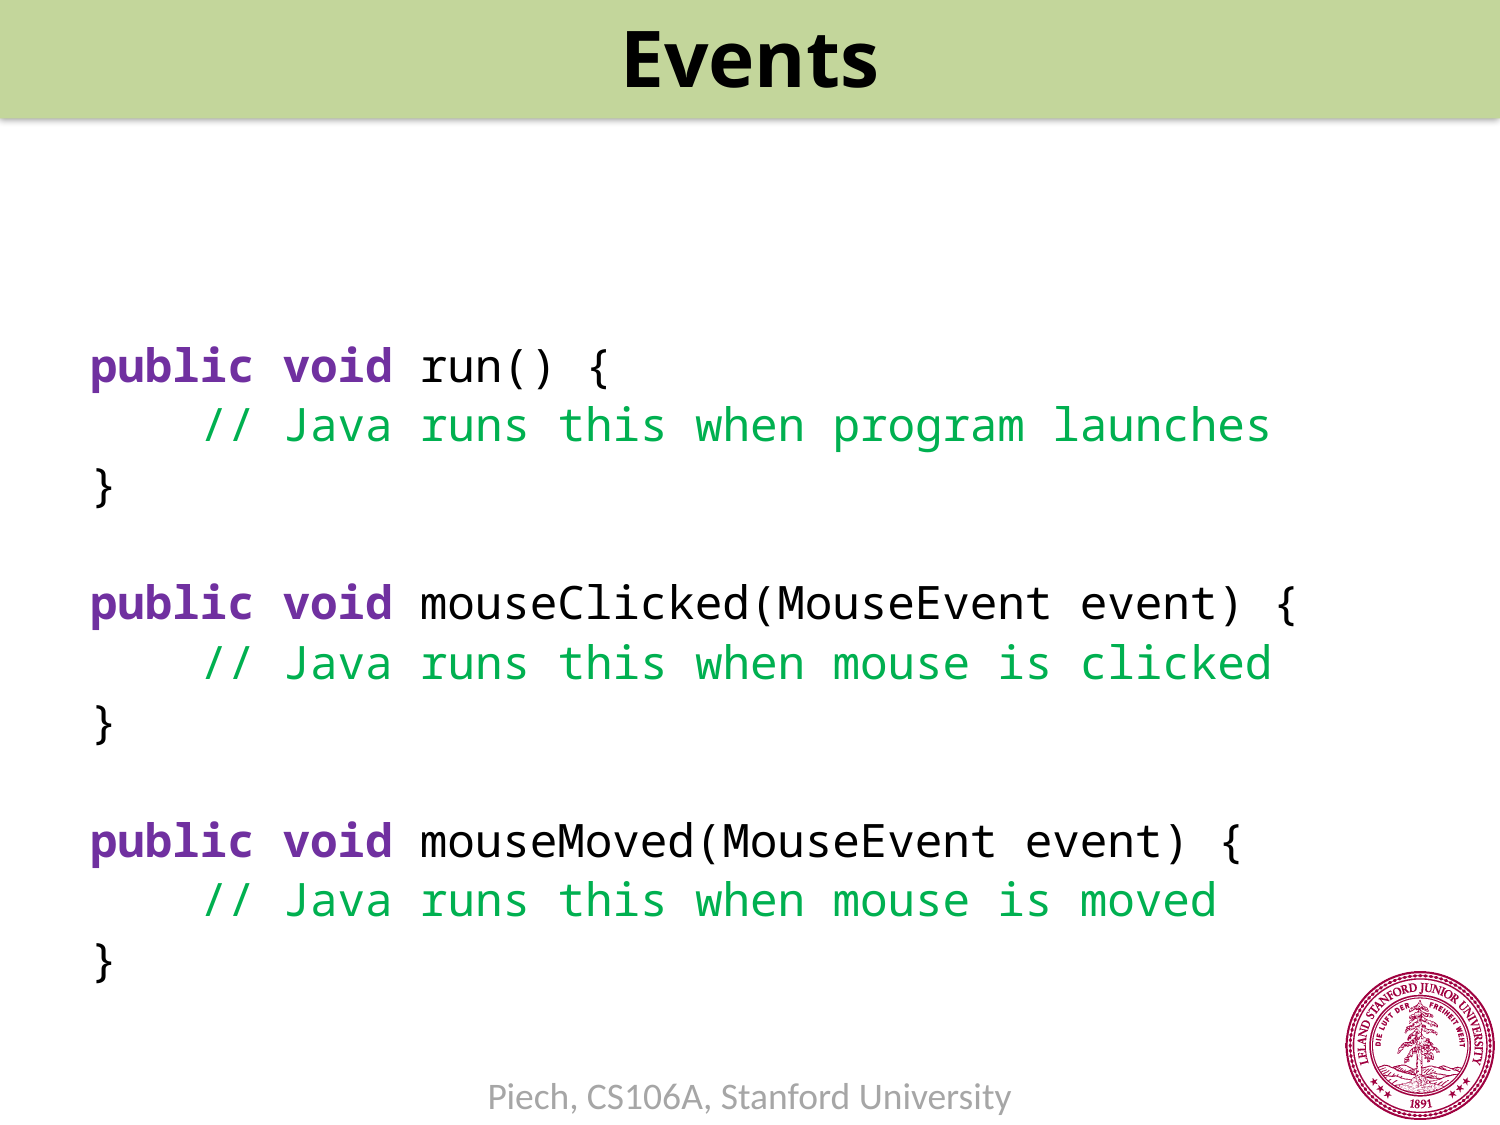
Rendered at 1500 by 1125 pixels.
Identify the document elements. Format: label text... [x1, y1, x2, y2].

picture [1345, 971, 1495, 1120]
list public void run() { // Java runs this when program launches } public void mouseClicked(MouseEvent event) { // Java runs this when mouse is clicked } public void mouseMoved(MouseEvent event) { // Java runs this when mouse is moved } [75, 262, 1425, 1005]
text_box Events [0, 0, 1500, 122]
